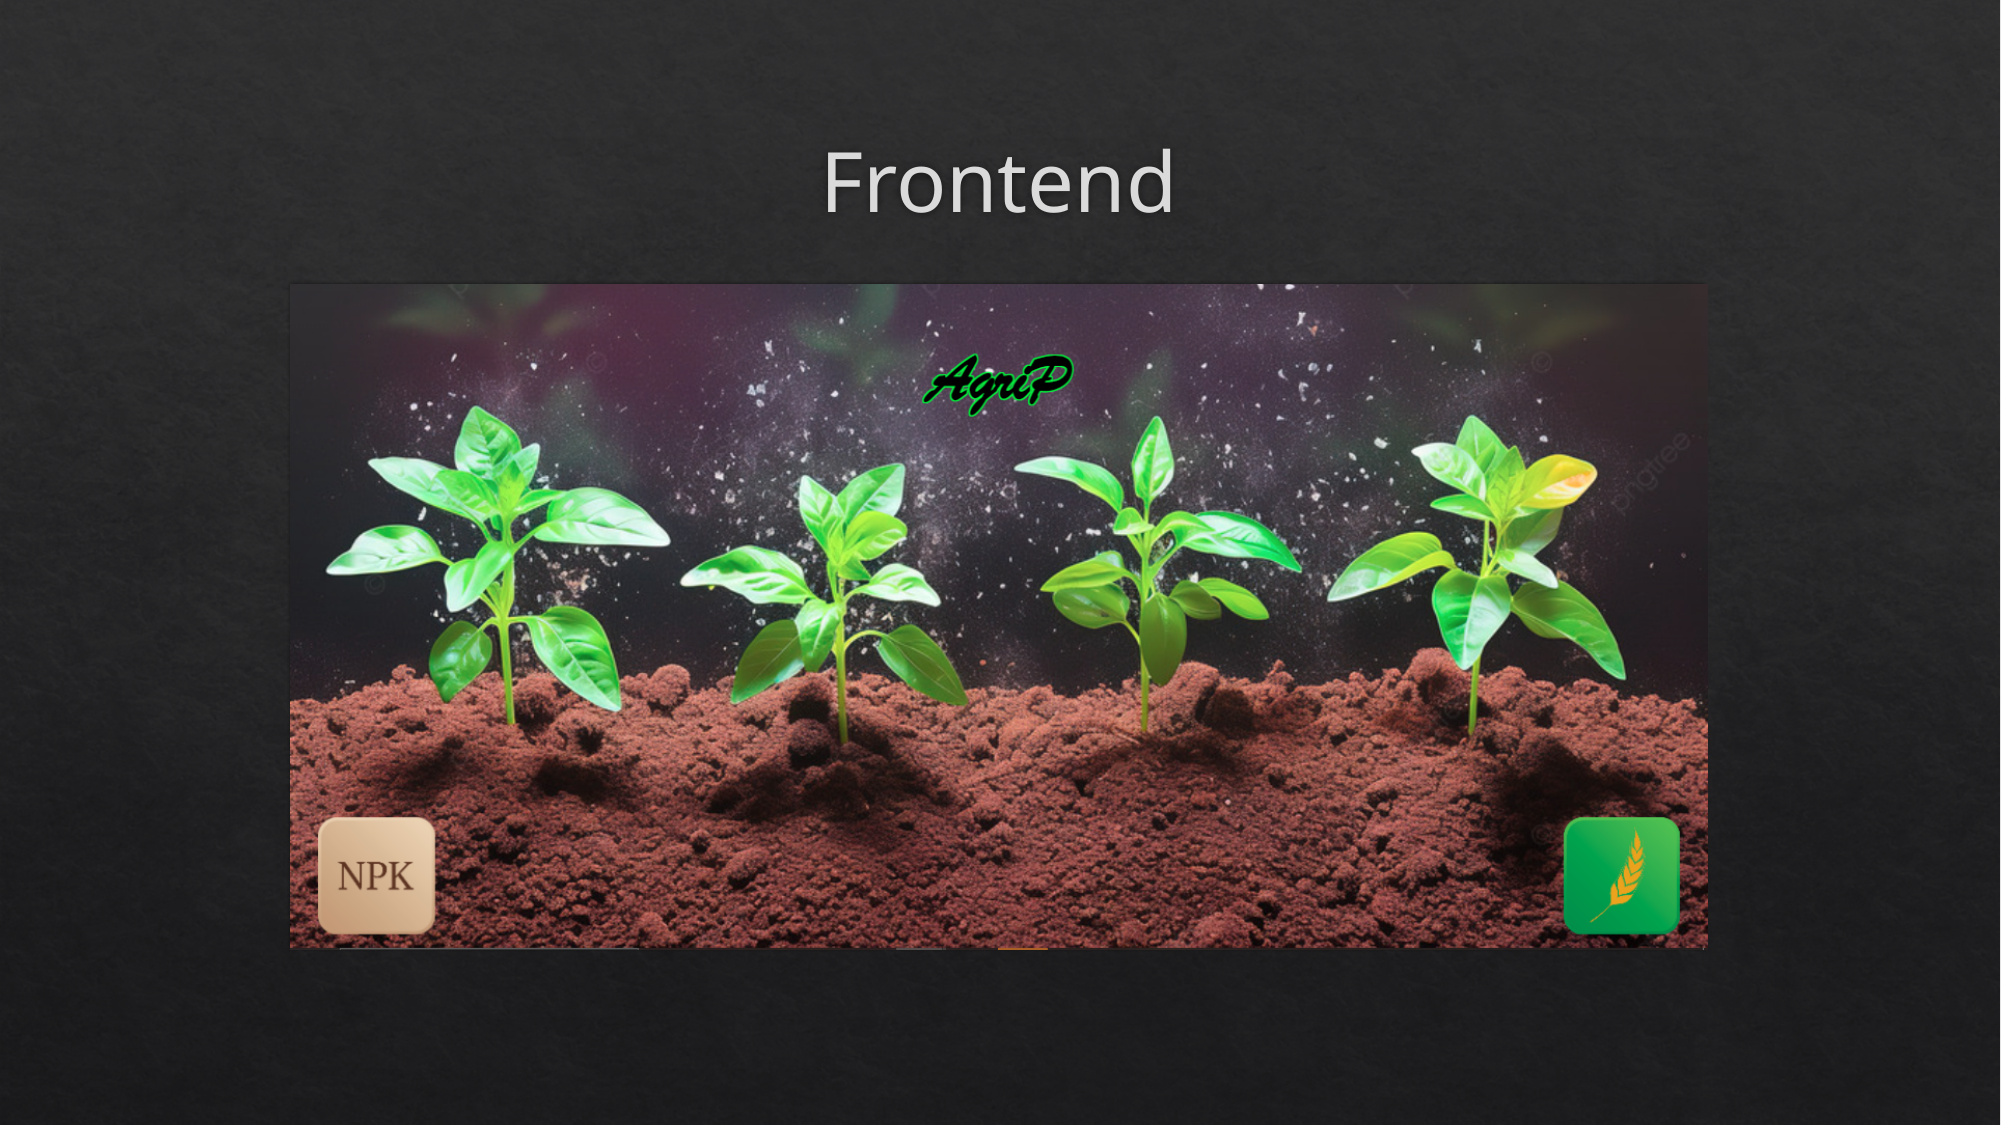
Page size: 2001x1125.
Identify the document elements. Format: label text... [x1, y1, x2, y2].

title Frontend [149, 99, 1849, 260]
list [290, 283, 1708, 951]
